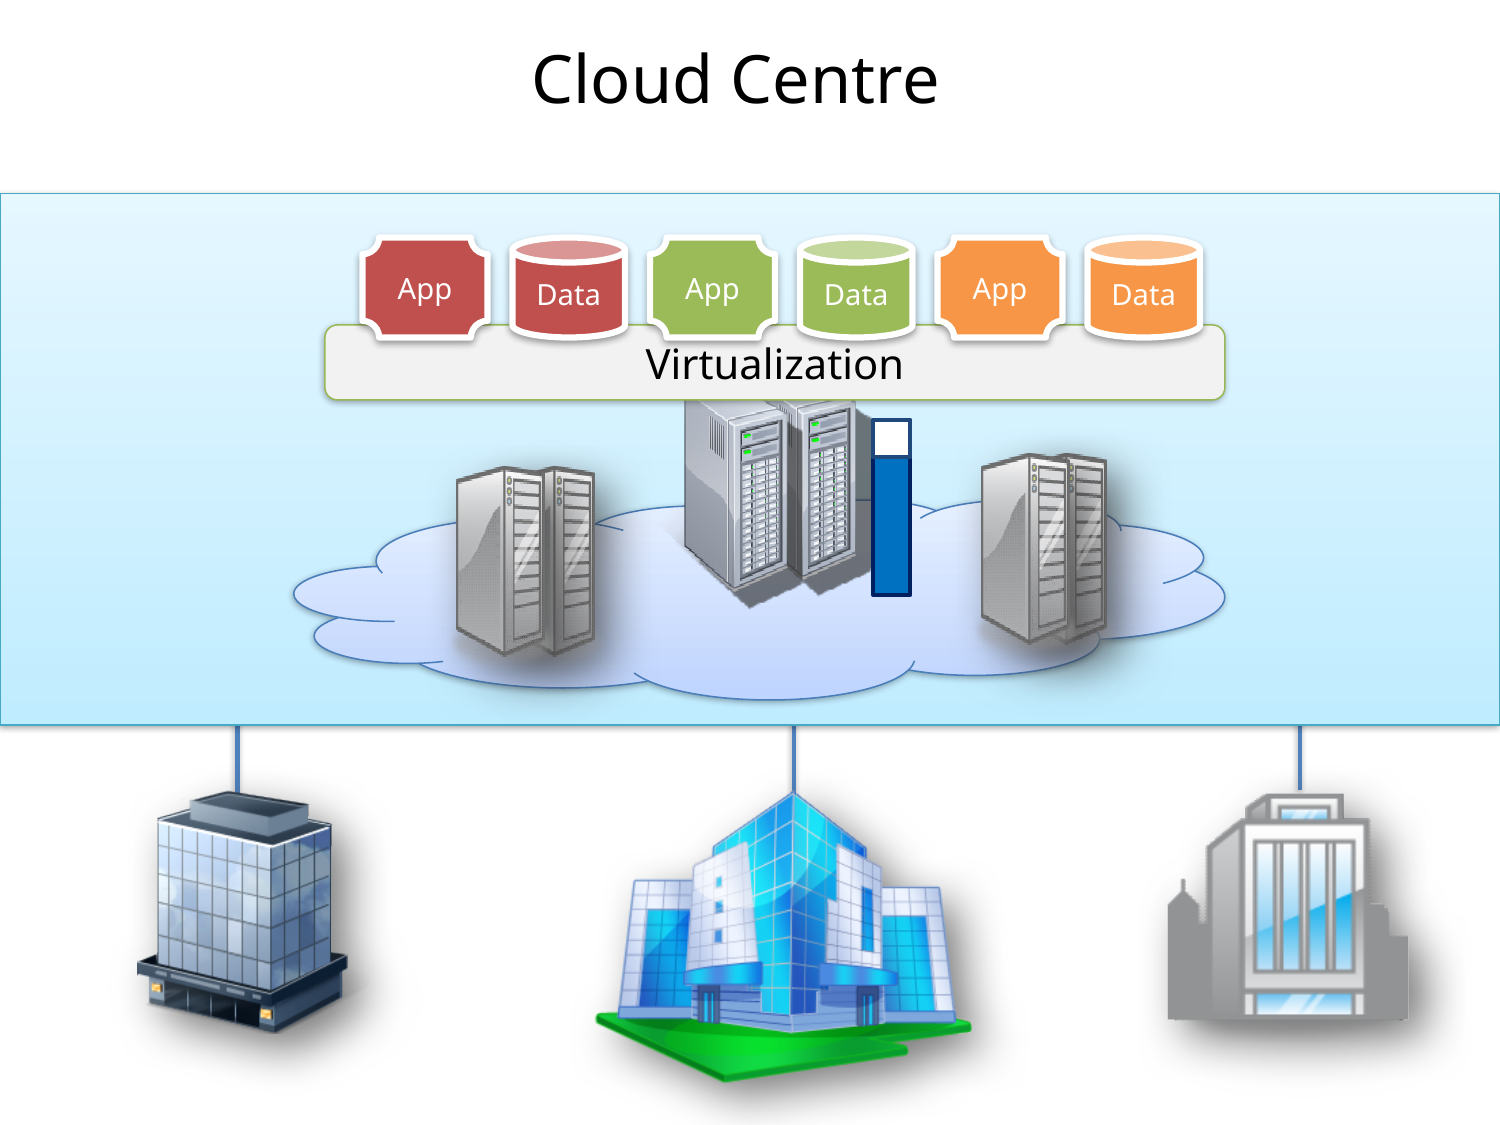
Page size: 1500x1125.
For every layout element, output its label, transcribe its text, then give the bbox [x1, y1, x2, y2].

text_box Data [509, 234, 629, 341]
text_box App [646, 234, 779, 341]
text_box [657, 503, 949, 698]
picture [587, 716, 978, 1107]
text_box [292, 529, 420, 665]
picture [643, 362, 876, 601]
text_box [0, 193, 1500, 726]
picture [137, 789, 382, 1034]
text_box Data [796, 234, 916, 341]
picture [962, 449, 1126, 663]
text_box App [359, 234, 491, 341]
text_box [879, 418, 912, 459]
picture [437, 462, 613, 676]
text_box App [934, 234, 1066, 341]
text_box Virtualization [324, 324, 1226, 401]
text_box Cloud Centre [441, 44, 956, 124]
text_box [1174, 534, 1226, 631]
text_box Data [1084, 234, 1204, 341]
picture [1157, 781, 1418, 1042]
text_box [871, 459, 912, 597]
